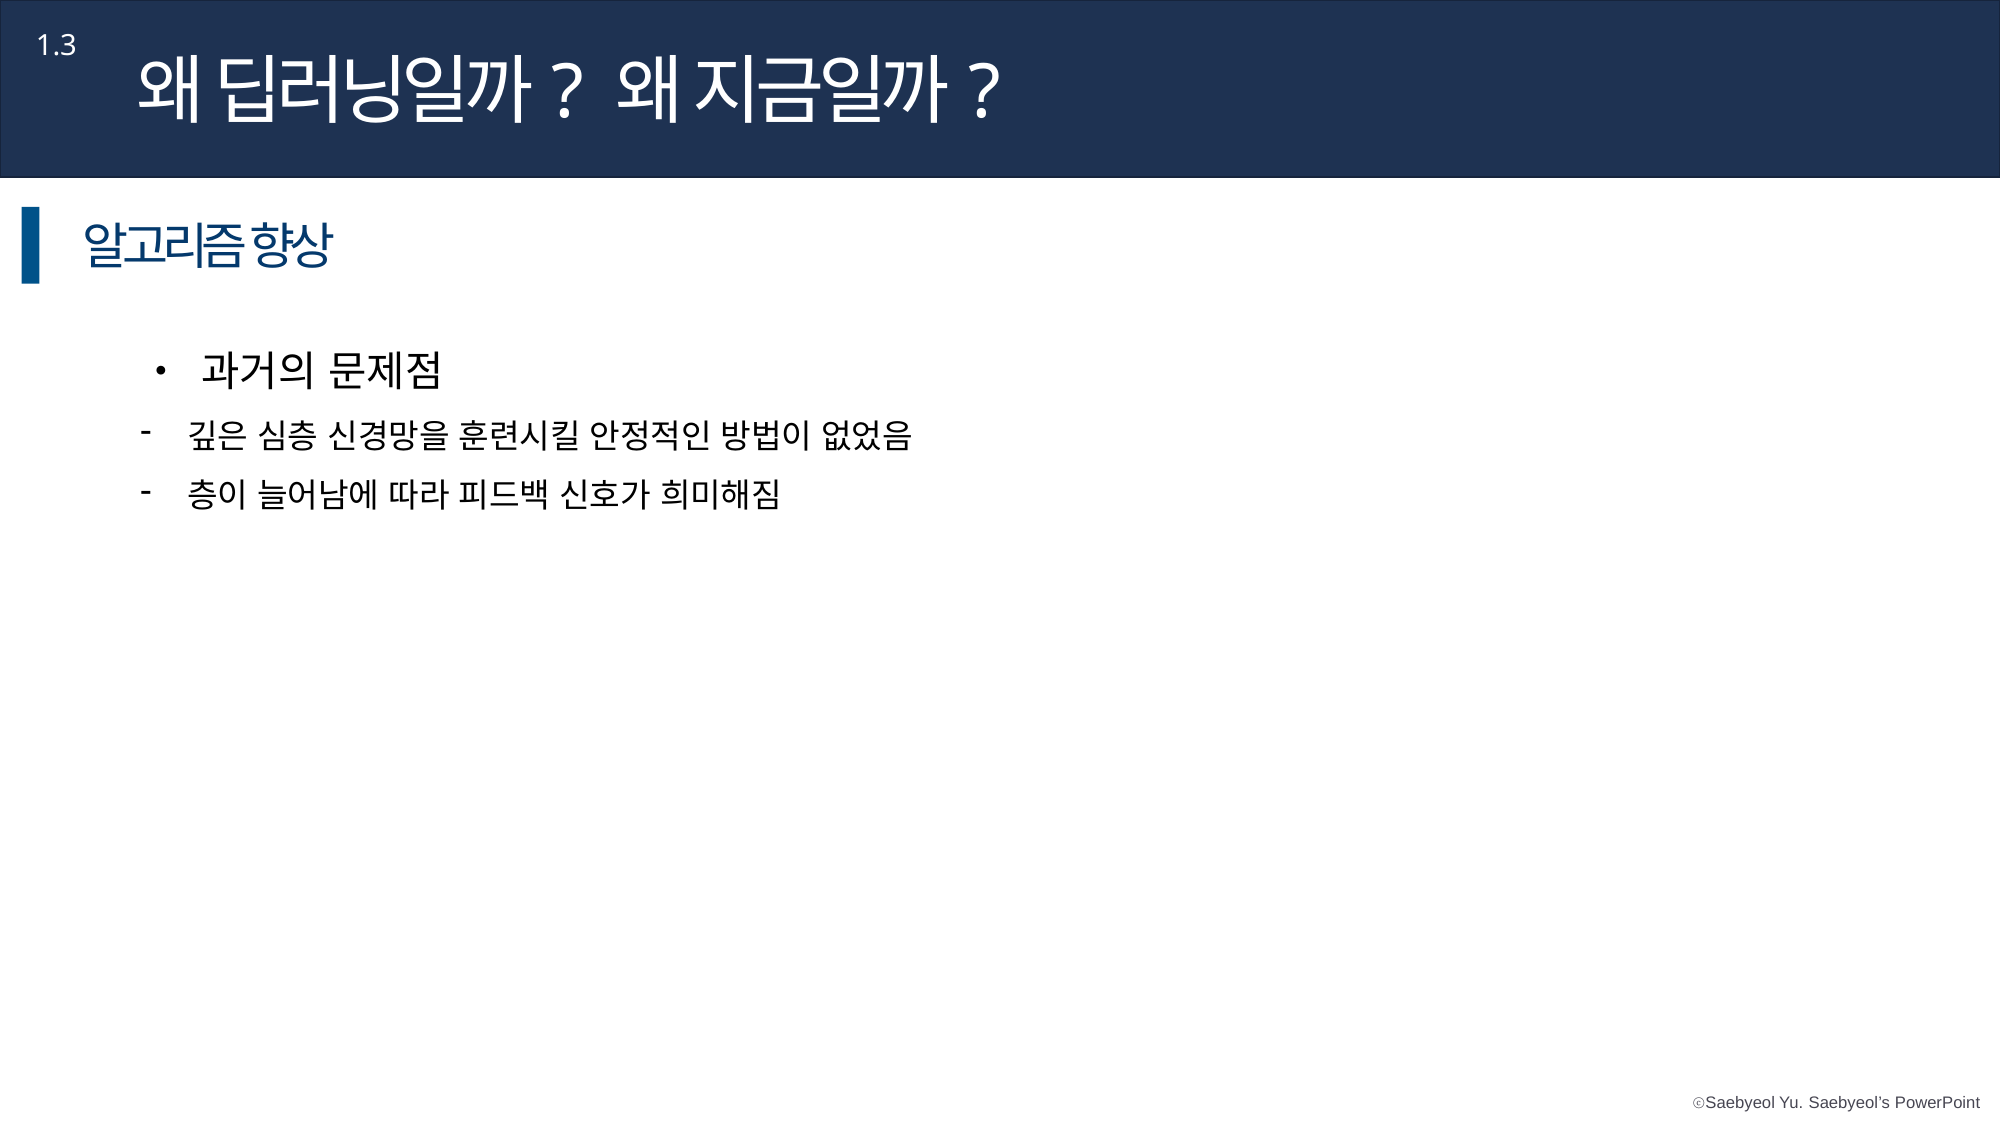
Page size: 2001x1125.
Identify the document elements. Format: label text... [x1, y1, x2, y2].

text_box 알고리즘 향상 [68, 207, 351, 283]
text_box [0, 0, 2000, 178]
text_box • 과거의 문제점 깊은 심층 신경망을 훈련시킬 안정적인 방법이 없었음 층이 늘어남에 따라 피드백 신호가 희미해짐 [125, 312, 929, 522]
text_box 1.3 [21, 19, 92, 69]
text_box [21, 206, 40, 285]
text_box 왜 딥러닝일까? 왜 지금일까? [121, 35, 1016, 140]
